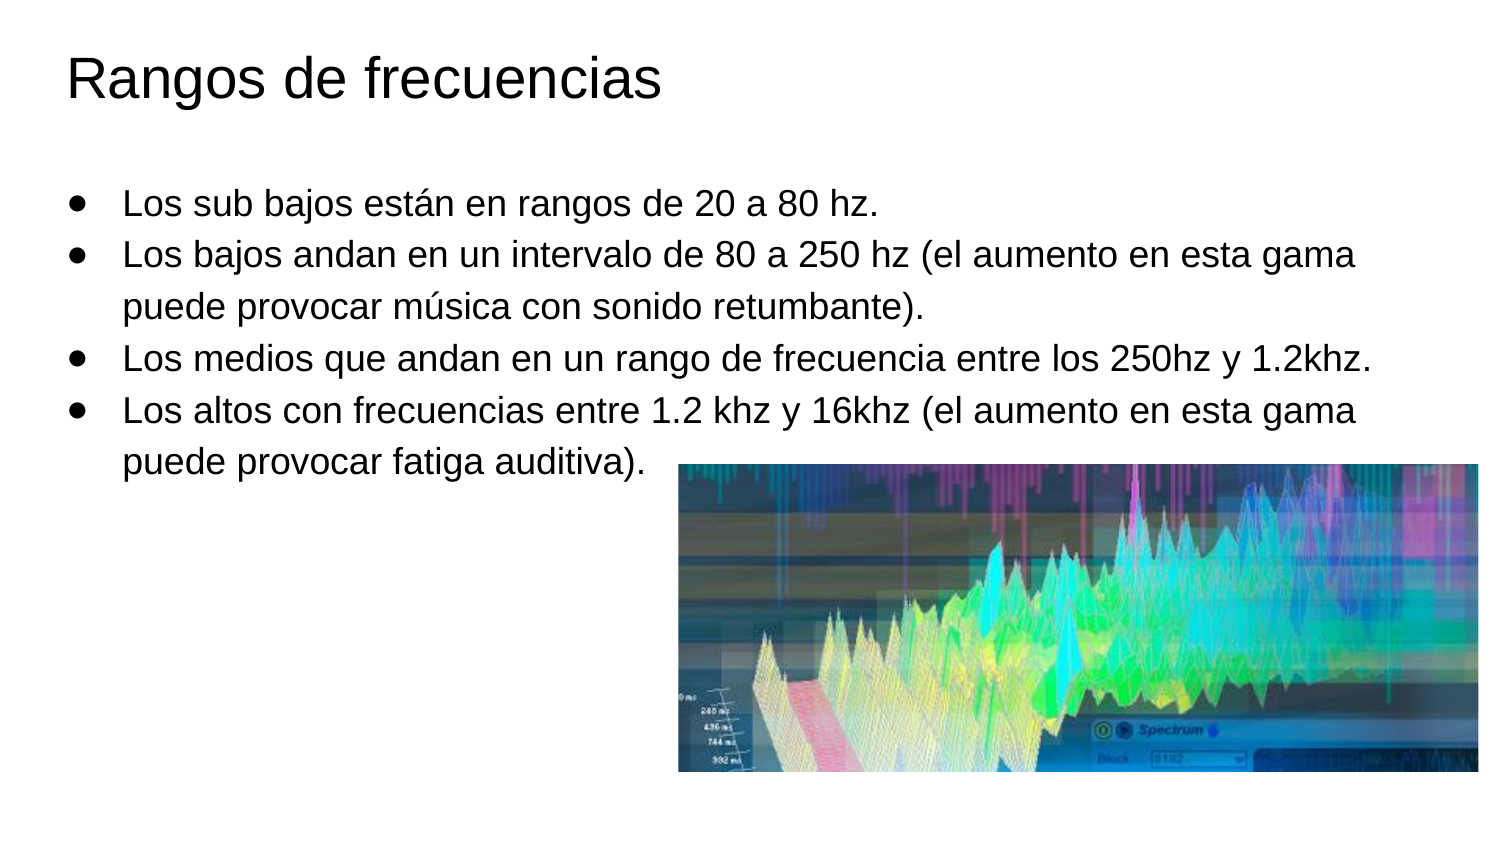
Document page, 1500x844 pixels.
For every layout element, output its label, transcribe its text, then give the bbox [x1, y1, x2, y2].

title Rangos de frecuencias [51, 24, 1449, 119]
picture [678, 464, 1479, 772]
list Los sub bajos están en rangos de 20 a 80 hz. Los bajos andan en un intervalo de 80 a 250 hz (el aumento en esta gama puede provocar música con sonido retumbante). Los medios que andan en un rango de frecuencia entre los 250hz y 1.2khz. Los altos con frecuencias entre 1.2 khz y 16khz (el aumento en esta gama puede provocar fatiga auditiva). [32, 157, 1431, 772]
